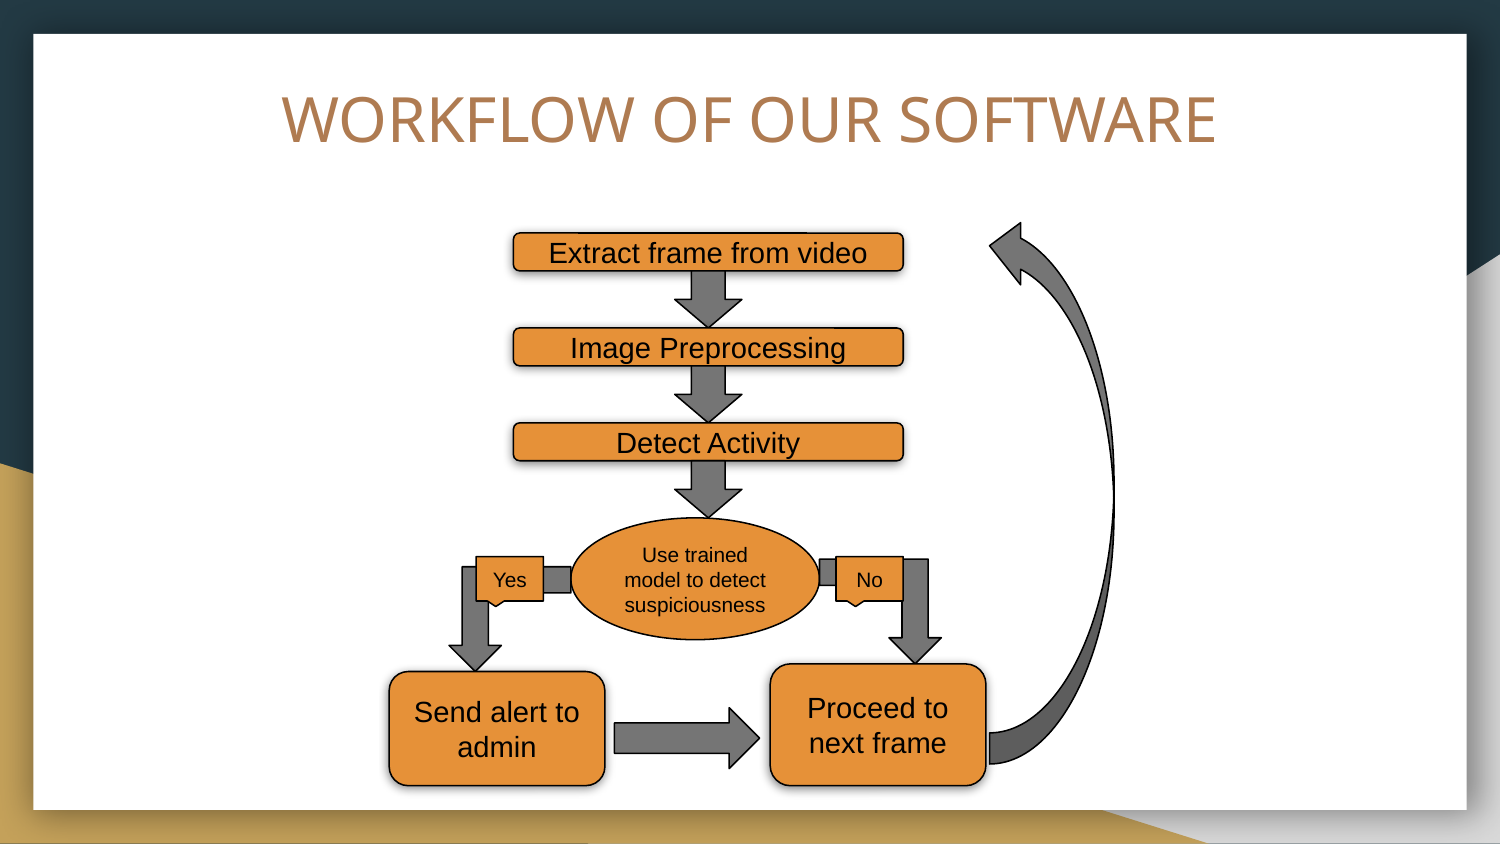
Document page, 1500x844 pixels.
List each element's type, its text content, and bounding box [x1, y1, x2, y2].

title WORKFLOW OF OUR SOFTWARE [134, 38, 1366, 196]
text_box [448, 566, 502, 667]
text_box [989, 222, 1115, 764]
text_box [888, 559, 942, 659]
text_box Image Preprocessing [513, 327, 904, 366]
text_box [674, 270, 742, 323]
text_box Send alert to admin [389, 671, 605, 786]
text_box No [835, 556, 904, 607]
text_box [614, 707, 760, 769]
text_box [674, 460, 742, 518]
text_box Extract frame from video [513, 232, 904, 271]
text_box Use trained model to detect suspiciousness [571, 517, 819, 640]
text_box [544, 566, 571, 593]
text_box [674, 365, 742, 418]
text_box [819, 559, 835, 586]
text_box Yes [476, 556, 544, 607]
text_box Detect Activity [513, 422, 904, 461]
text_box Proceed to next frame [770, 663, 986, 786]
